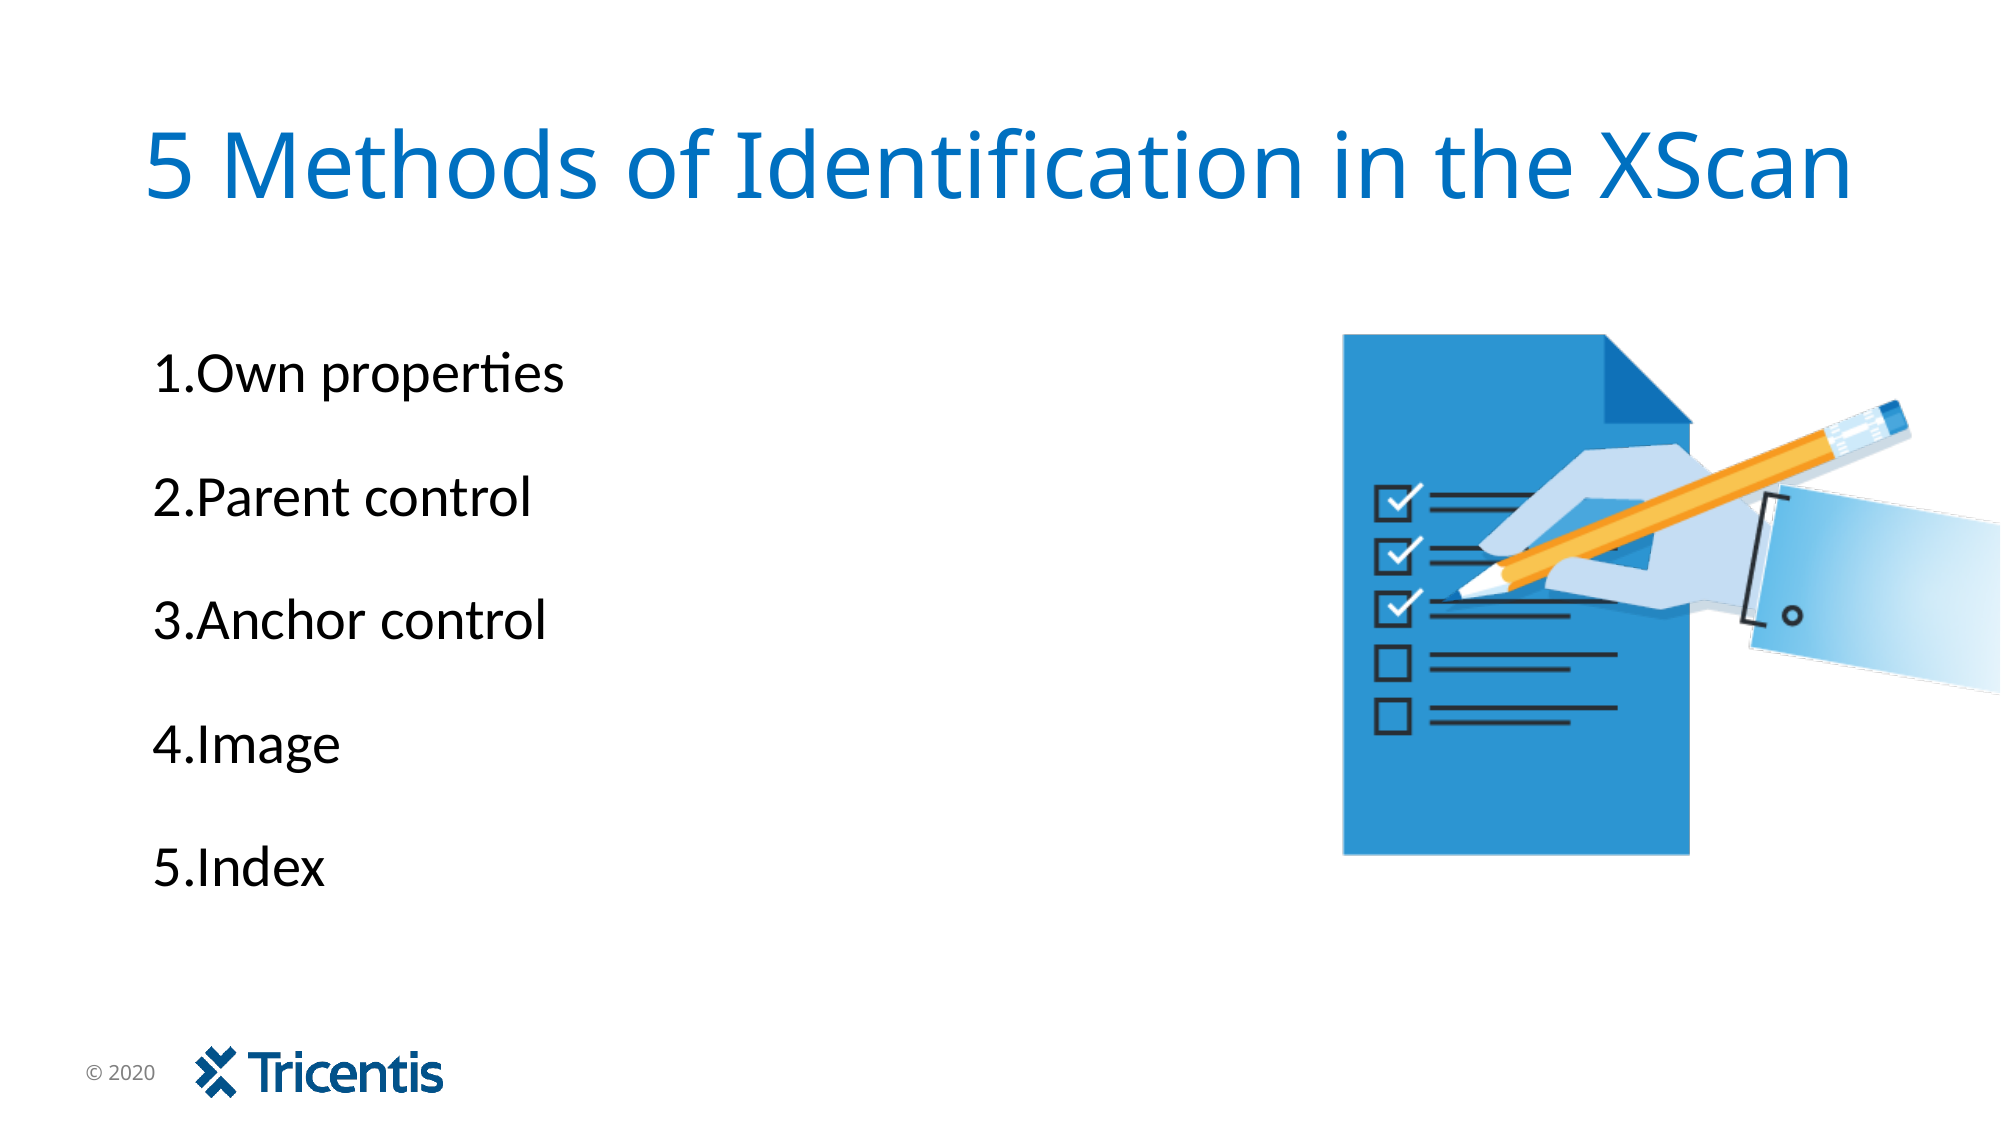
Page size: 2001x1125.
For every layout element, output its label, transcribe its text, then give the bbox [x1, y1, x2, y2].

picture [960, 191, 2001, 1122]
list Own properties Parent control Anchor control Image Index [137, 299, 1276, 1014]
picture [195, 1046, 443, 1098]
title 5 Methods of Identification in the XScan [70, 59, 1930, 278]
